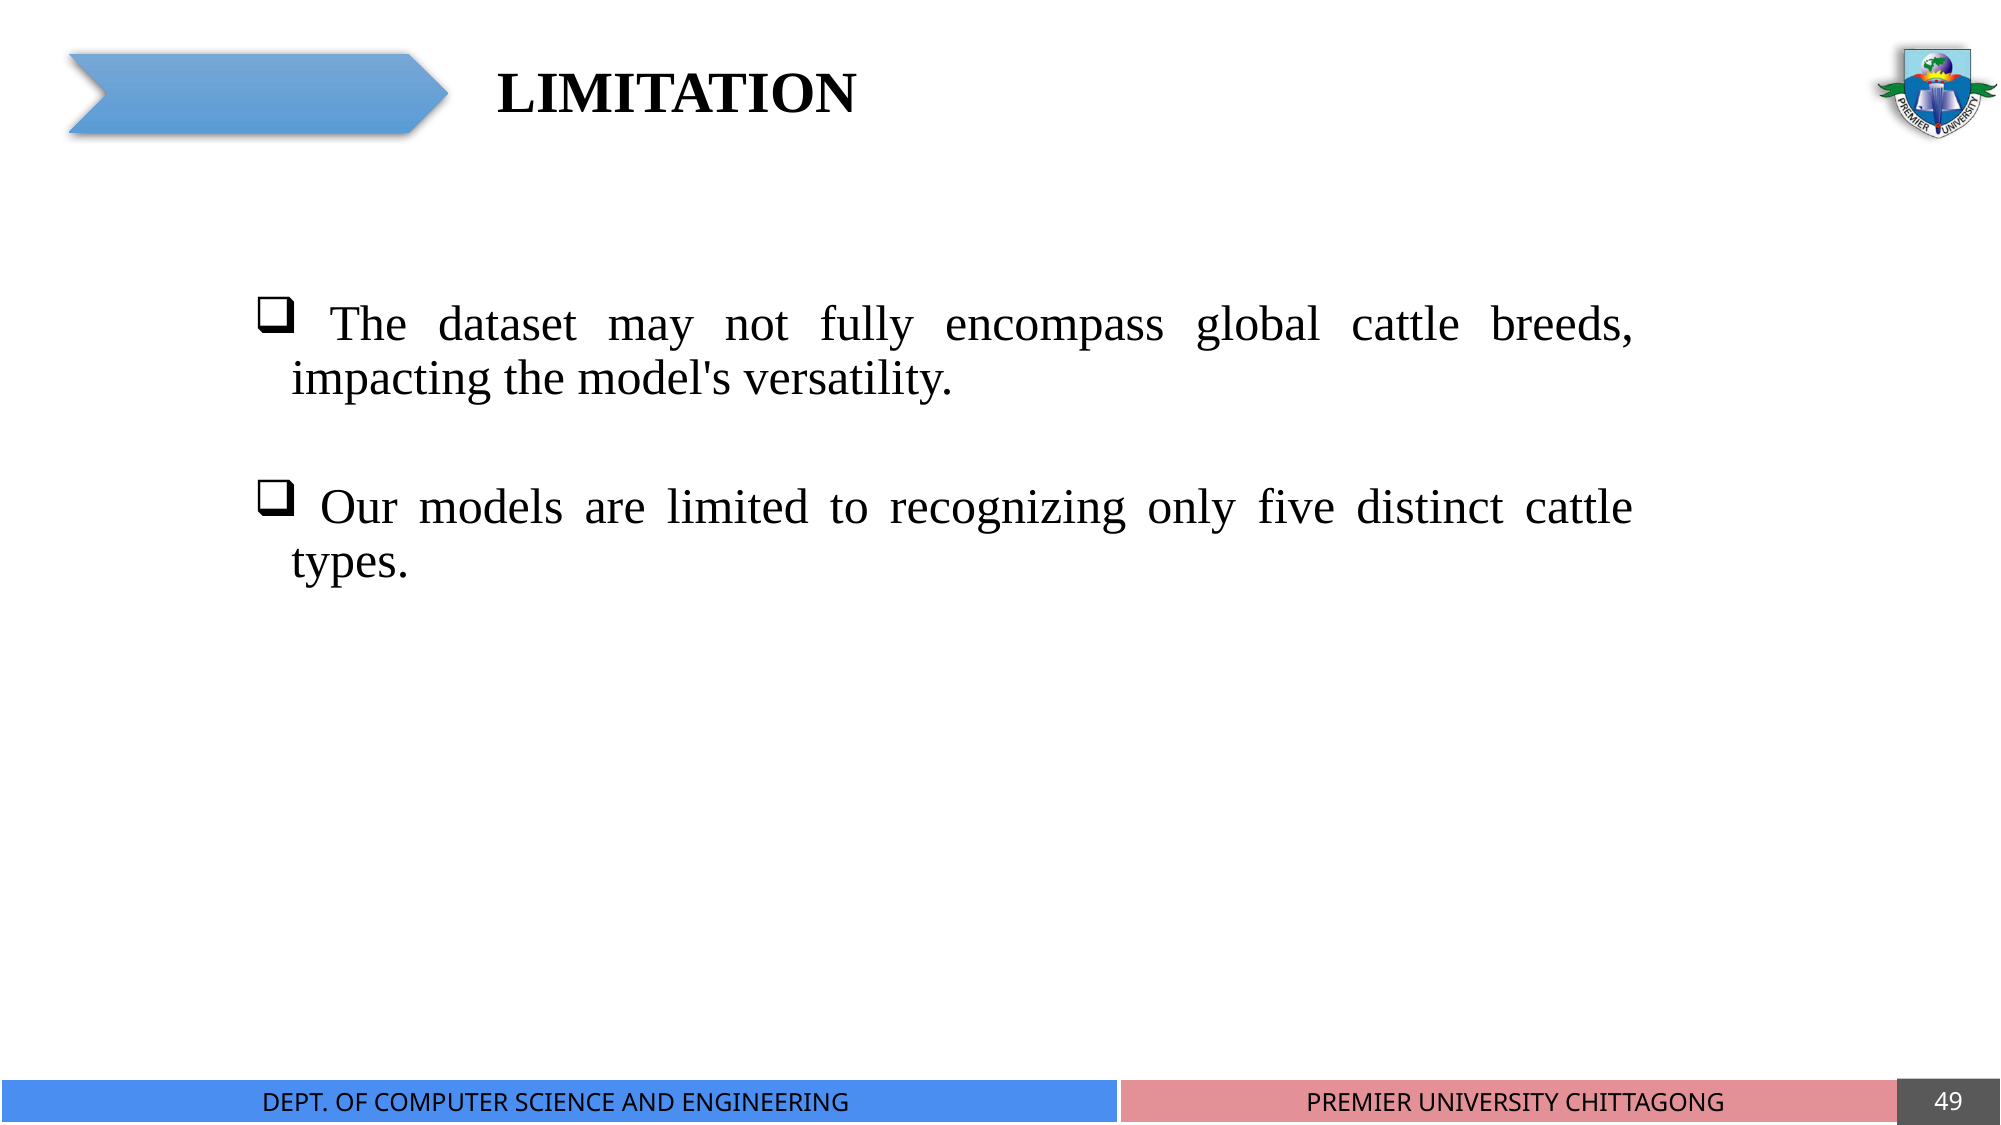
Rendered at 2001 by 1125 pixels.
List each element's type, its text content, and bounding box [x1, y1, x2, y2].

list The dataset may not fully encompass global cattle breeds, impacting the model's versatility. Our models are limited to recognizing only five distinct cattle types. [88, 219, 1650, 1023]
picture [1875, 41, 2000, 144]
list LIMITATION [482, 54, 1805, 144]
